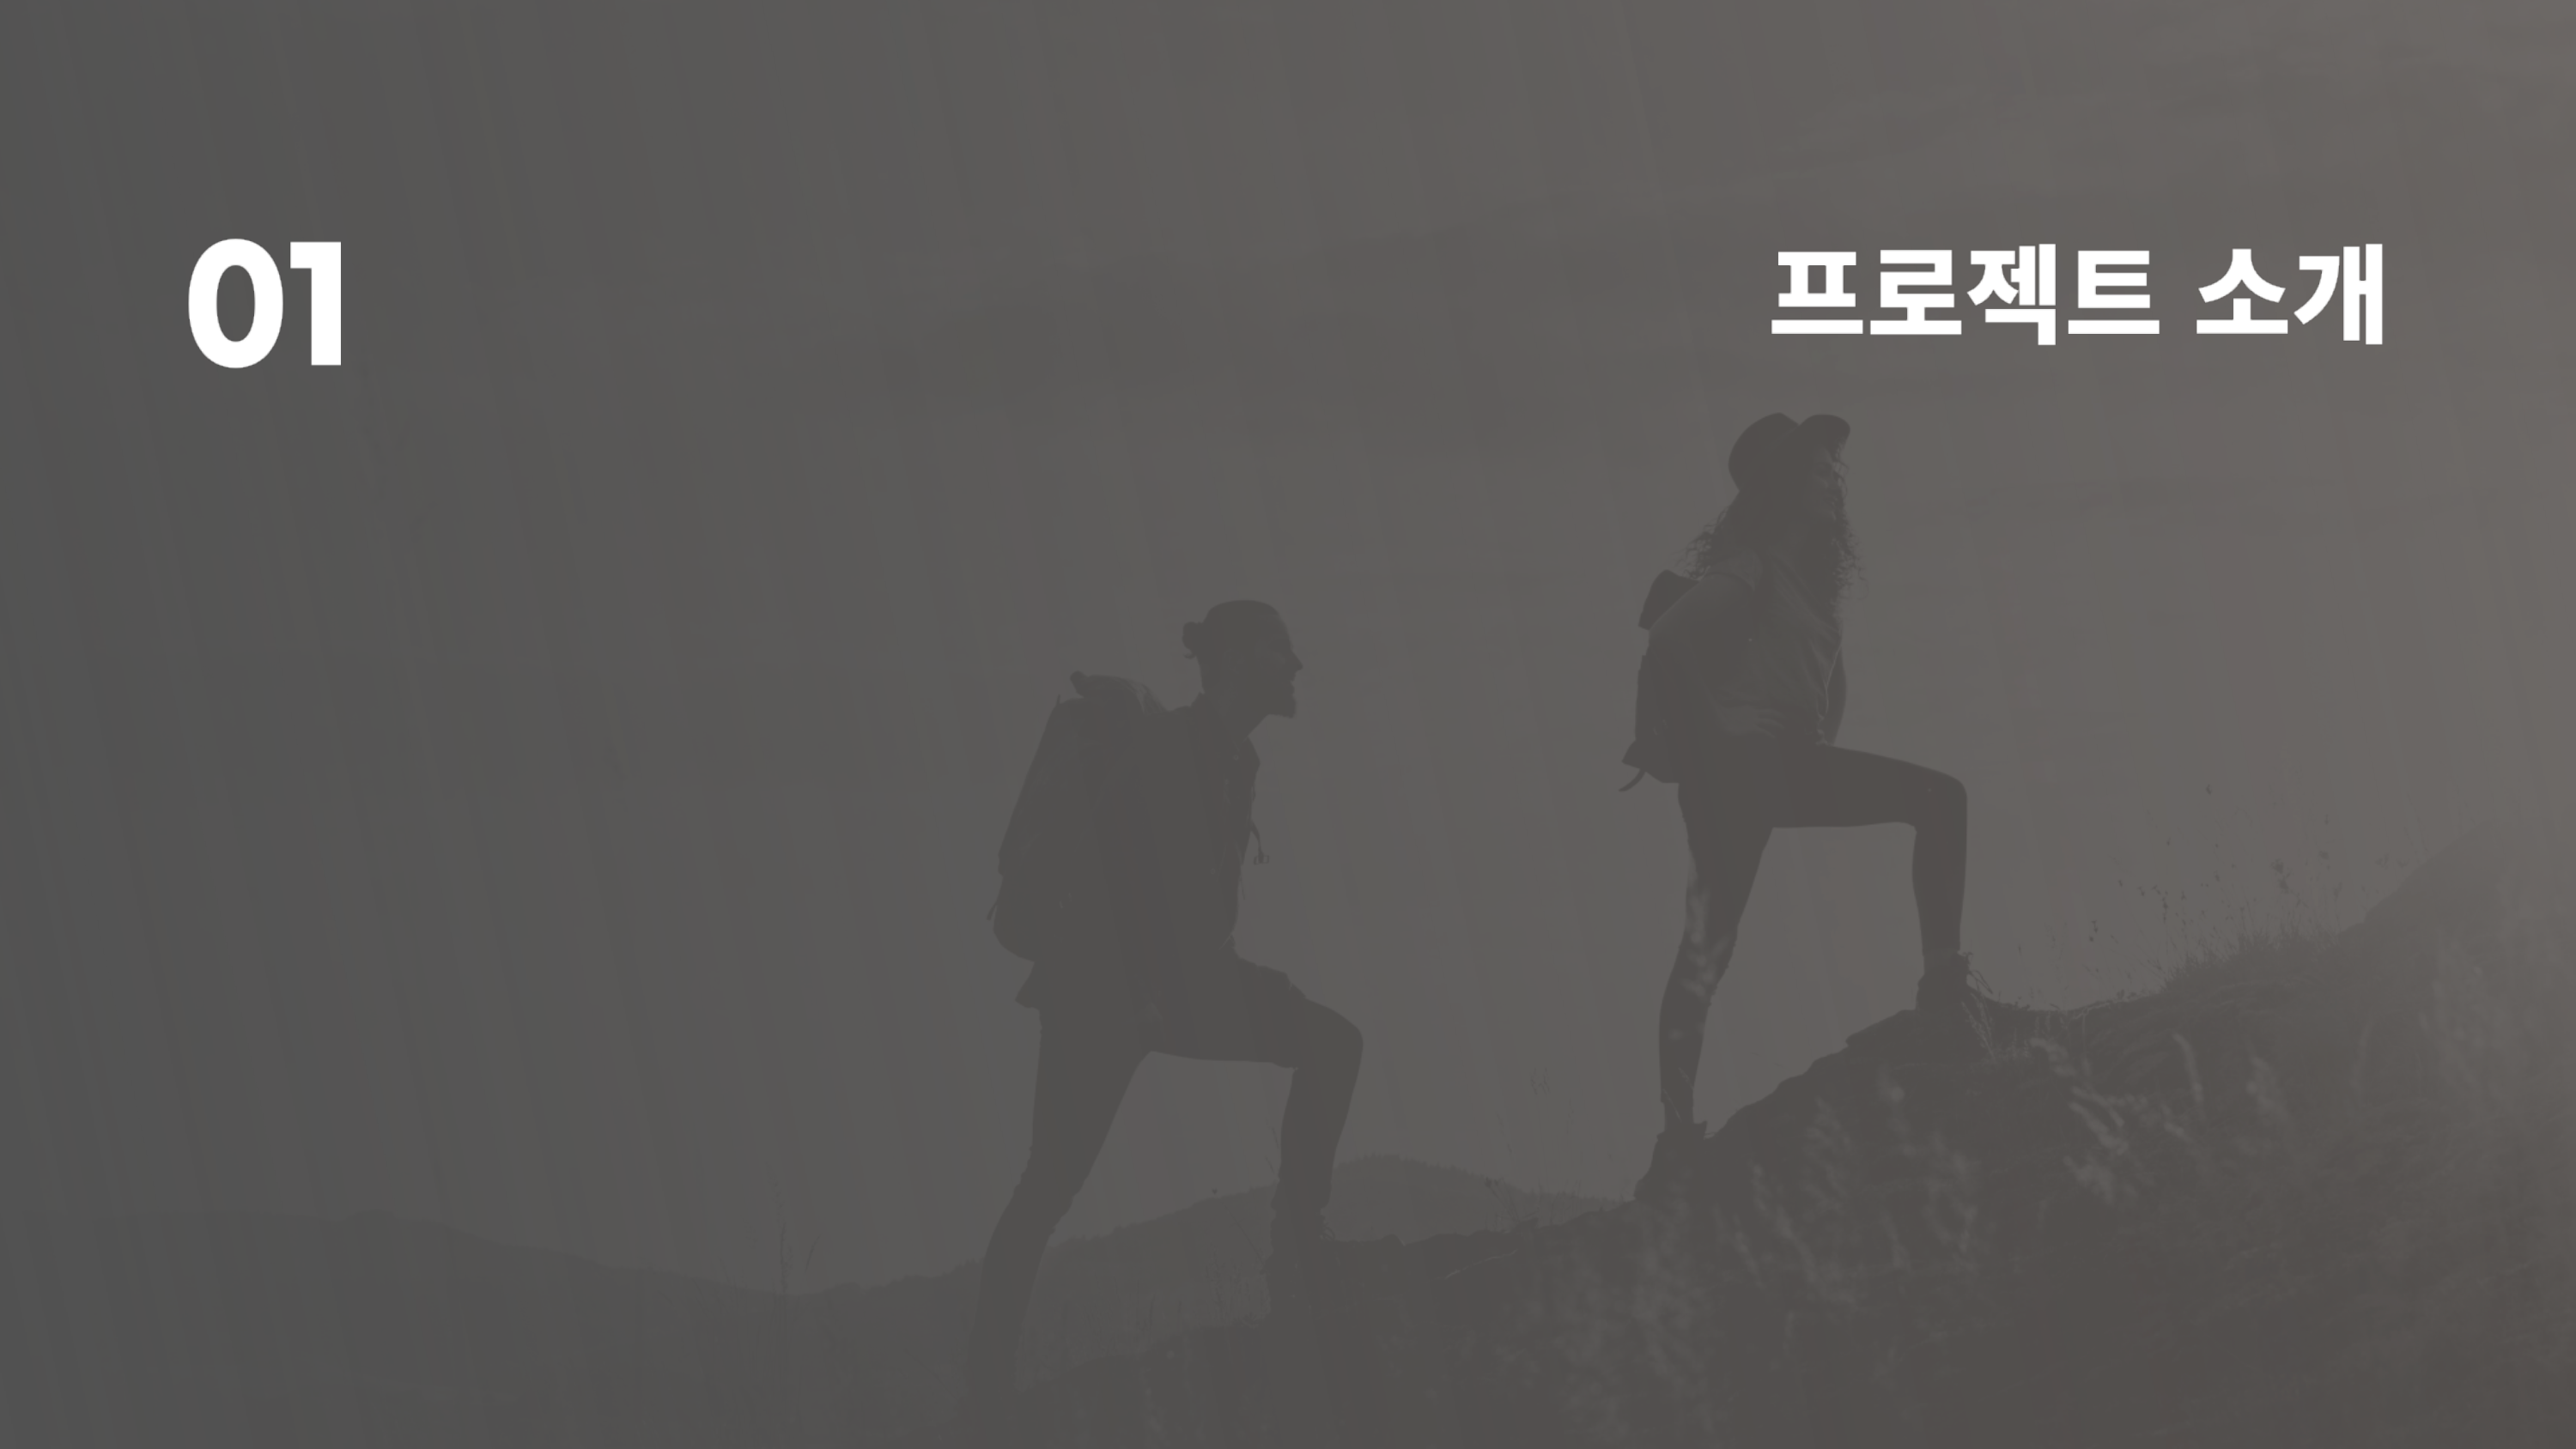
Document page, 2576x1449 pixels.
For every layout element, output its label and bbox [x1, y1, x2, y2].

picture [699, 200, 2427, 395]
picture [158, 194, 404, 435]
text_box [0, 0, 2576, 1449]
